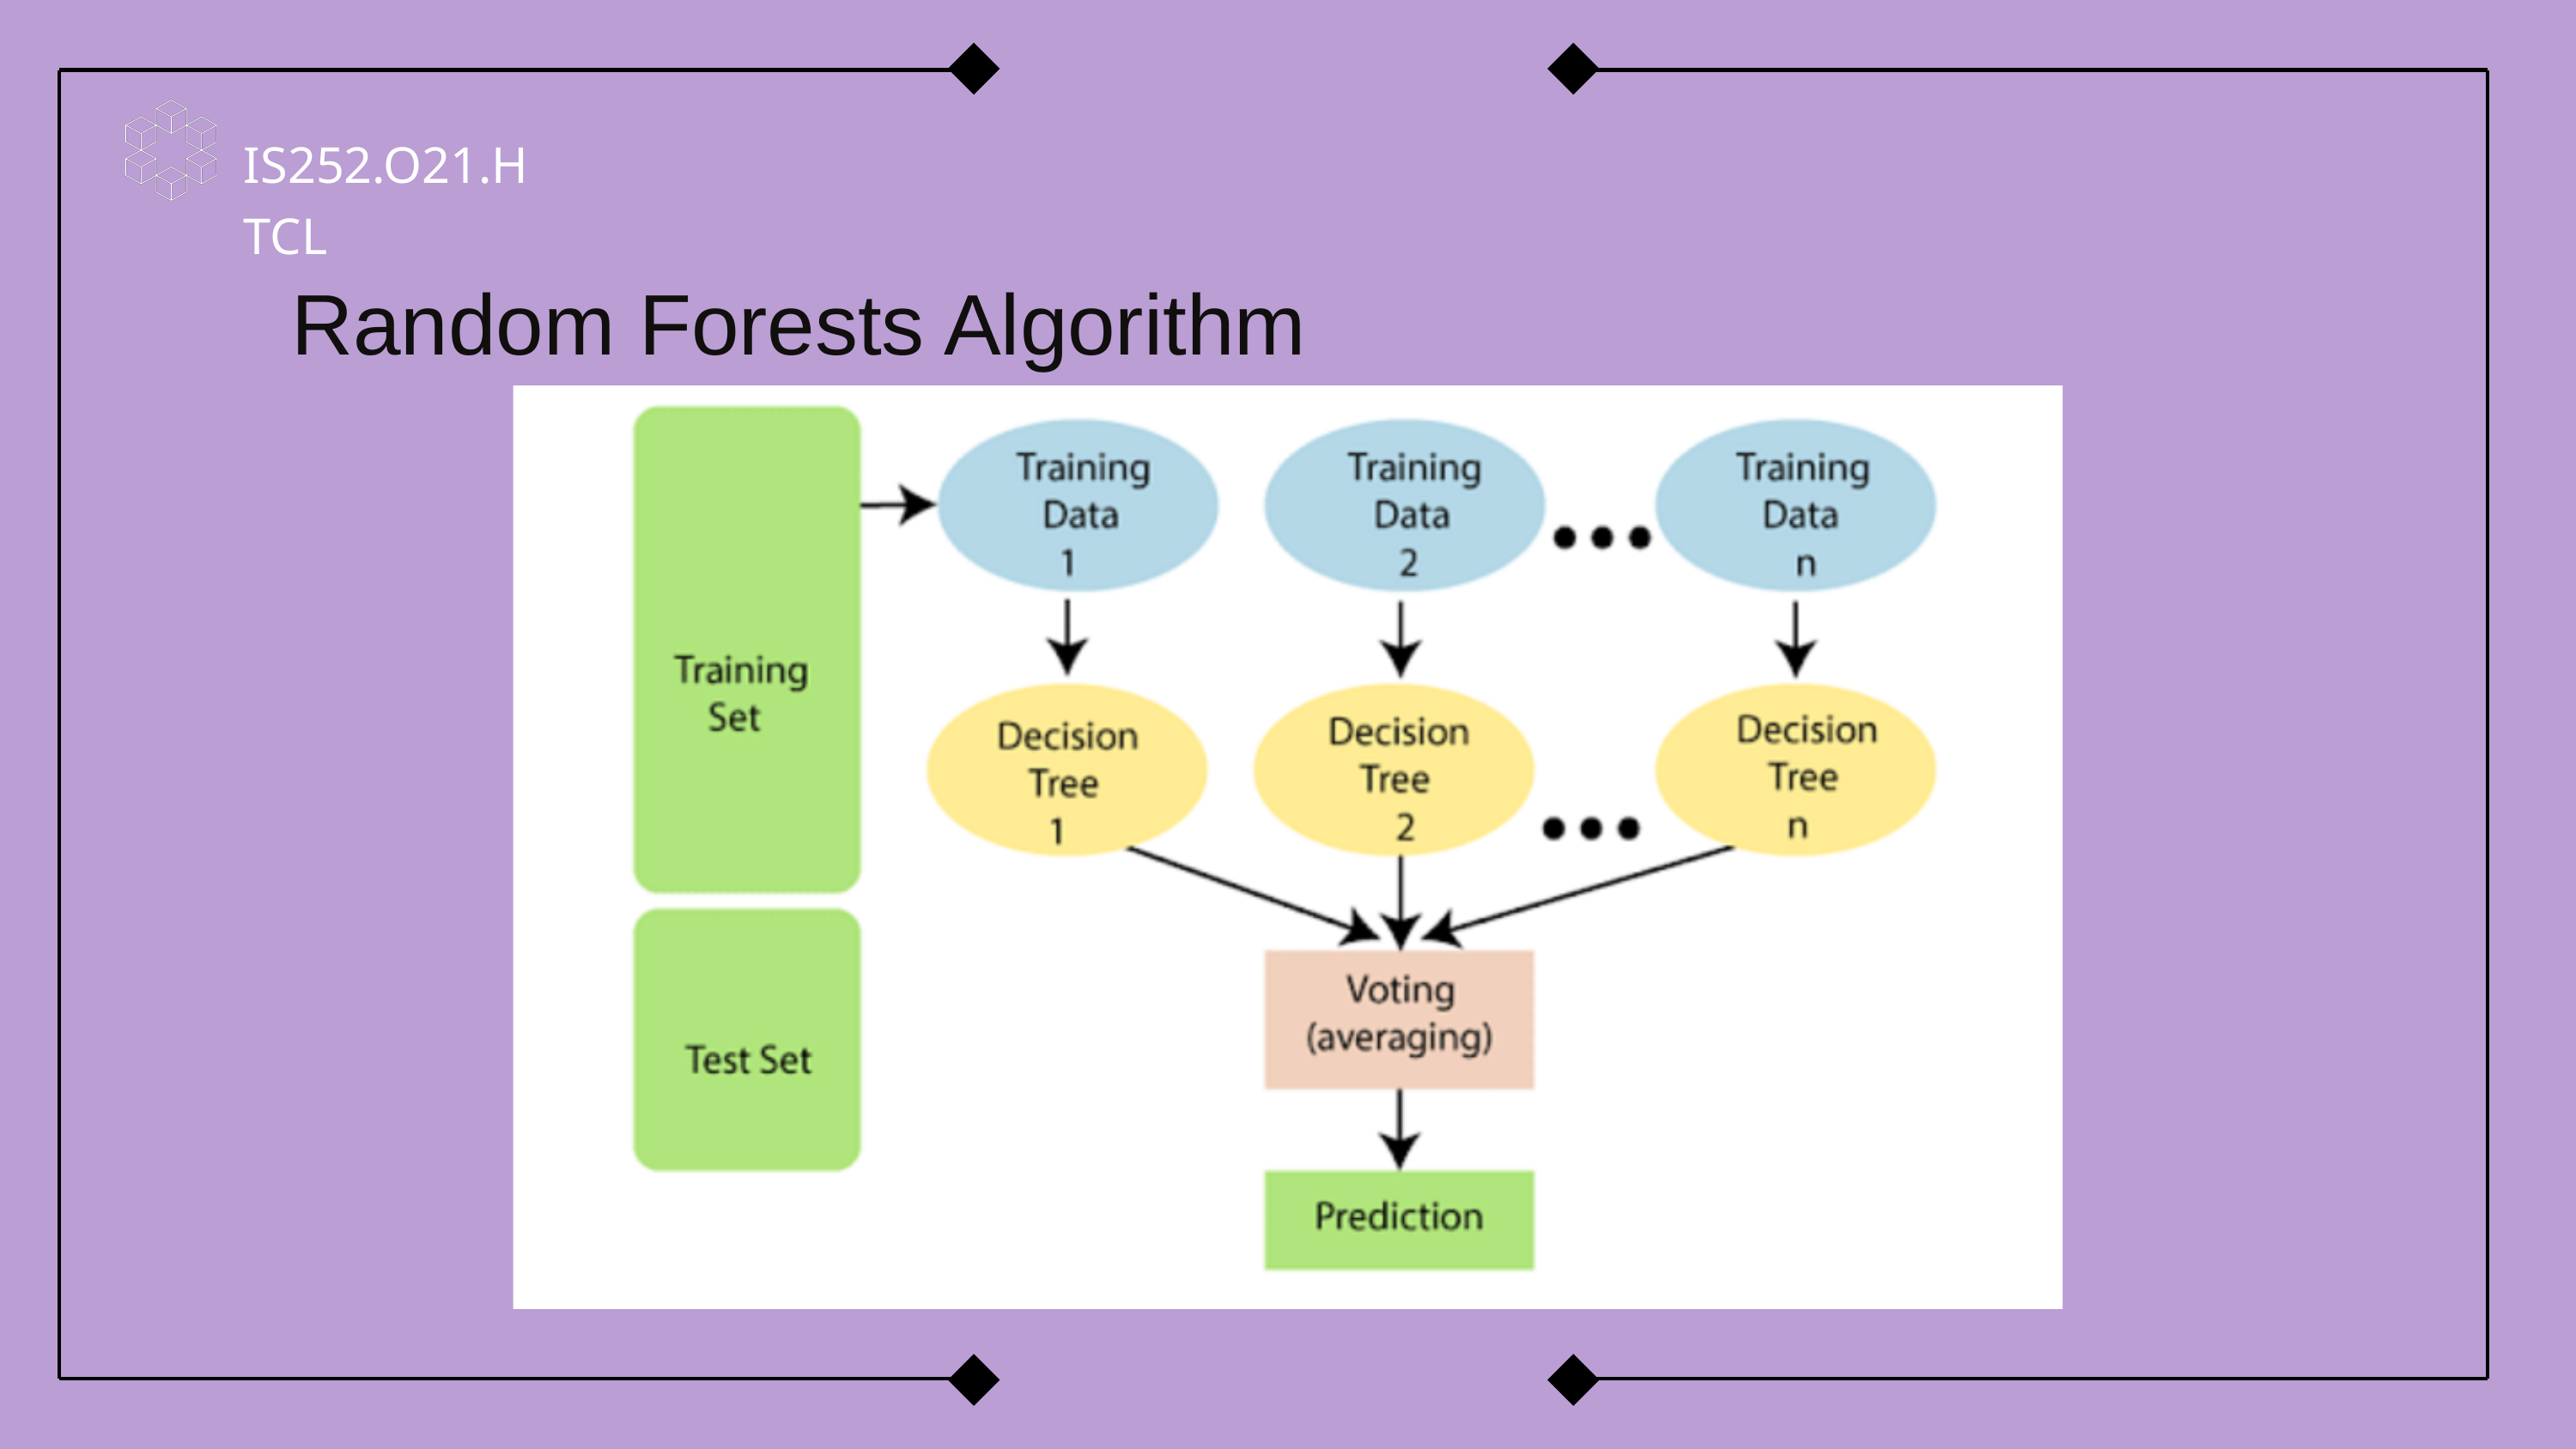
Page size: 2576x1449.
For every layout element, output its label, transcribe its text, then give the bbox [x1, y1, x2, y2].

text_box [1546, 42, 2488, 1406]
text_box [1003, 385, 1542, 1309]
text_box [125, 100, 539, 201]
text_box Random Forests Algorithm [1003, 229, 1401, 373]
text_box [58, 42, 1000, 1406]
